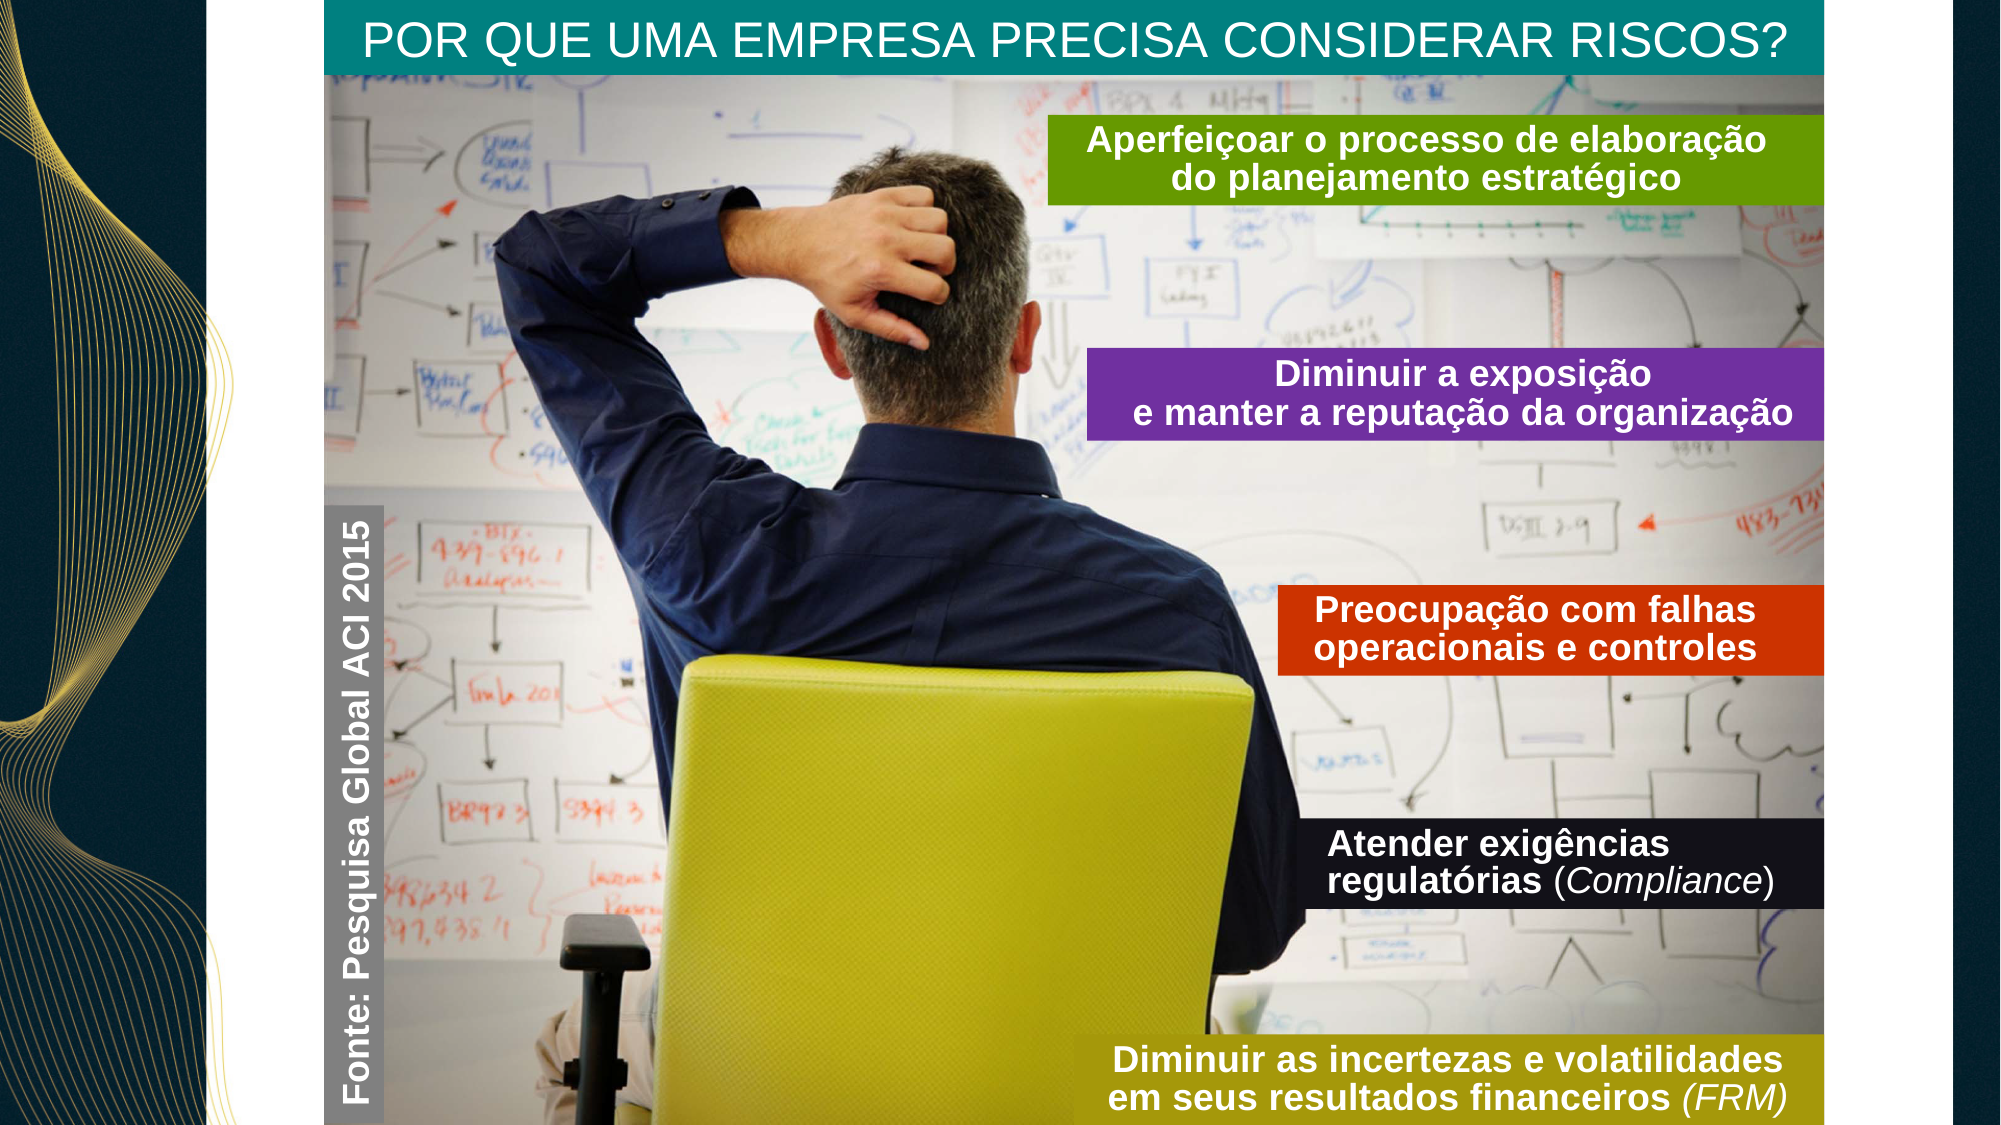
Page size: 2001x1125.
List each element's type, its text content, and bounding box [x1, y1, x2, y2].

text_box POR QUE UMA EMPRESA PRECISA CONSIDERAR RISCOS? [324, 0, 1825, 75]
text_box Atender exigências regulatórias (Compliance) [1296, 818, 1825, 909]
picture [0, 0, 324, 1125]
picture [1825, 0, 2001, 1125]
text_box [324, 75, 1825, 1125]
text_box Diminuir as incertezas e volatilidades em seus resultados financeiros (FRM) [1074, 1034, 1825, 1125]
text_box Preocupação com falhas operacionais e controles [1277, 585, 1825, 676]
text_box Diminuir a exposição e manter a reputação da organização [1087, 347, 1825, 441]
text_box Aperfeiçoar o processo de elaboração do planejamento estratégico [1047, 114, 1825, 206]
text_box Fonte: Pesquisa Global ACI 2015 [324, 505, 384, 1124]
